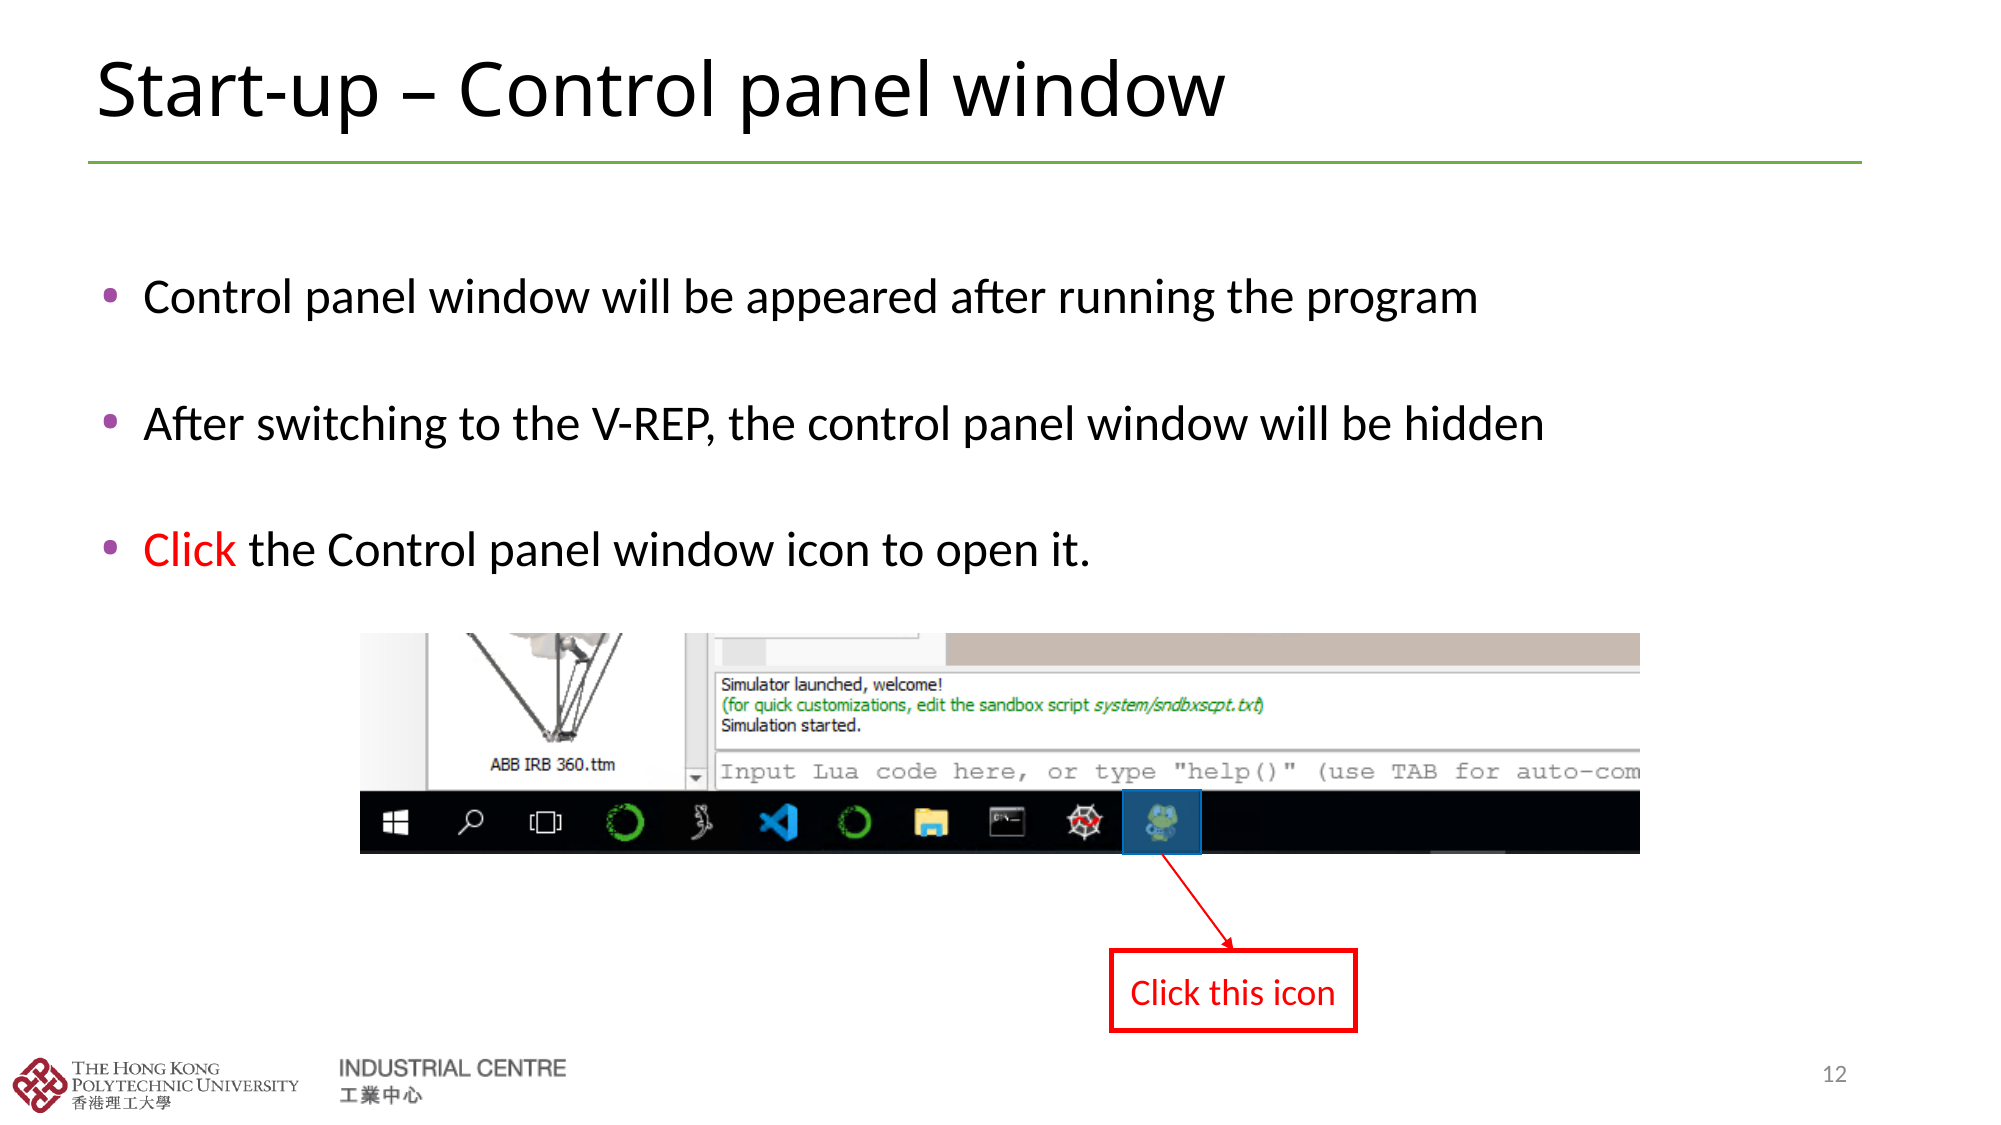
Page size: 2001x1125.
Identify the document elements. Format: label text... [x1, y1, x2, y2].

picture [359, 633, 1640, 854]
slide_number 12 [1412, 1042, 1863, 1103]
text_box Click this icon [1111, 950, 1356, 1032]
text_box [1161, 853, 1234, 951]
picture [12, 1056, 299, 1113]
picture [331, 1044, 583, 1105]
text_box Control panel window will be appeared after running the program After switching to the V-REP, the control panel window will be hidden Click the Control panel window icon to open it. [68, 196, 1952, 997]
title Start-up – Control panel window [81, 21, 1732, 163]
